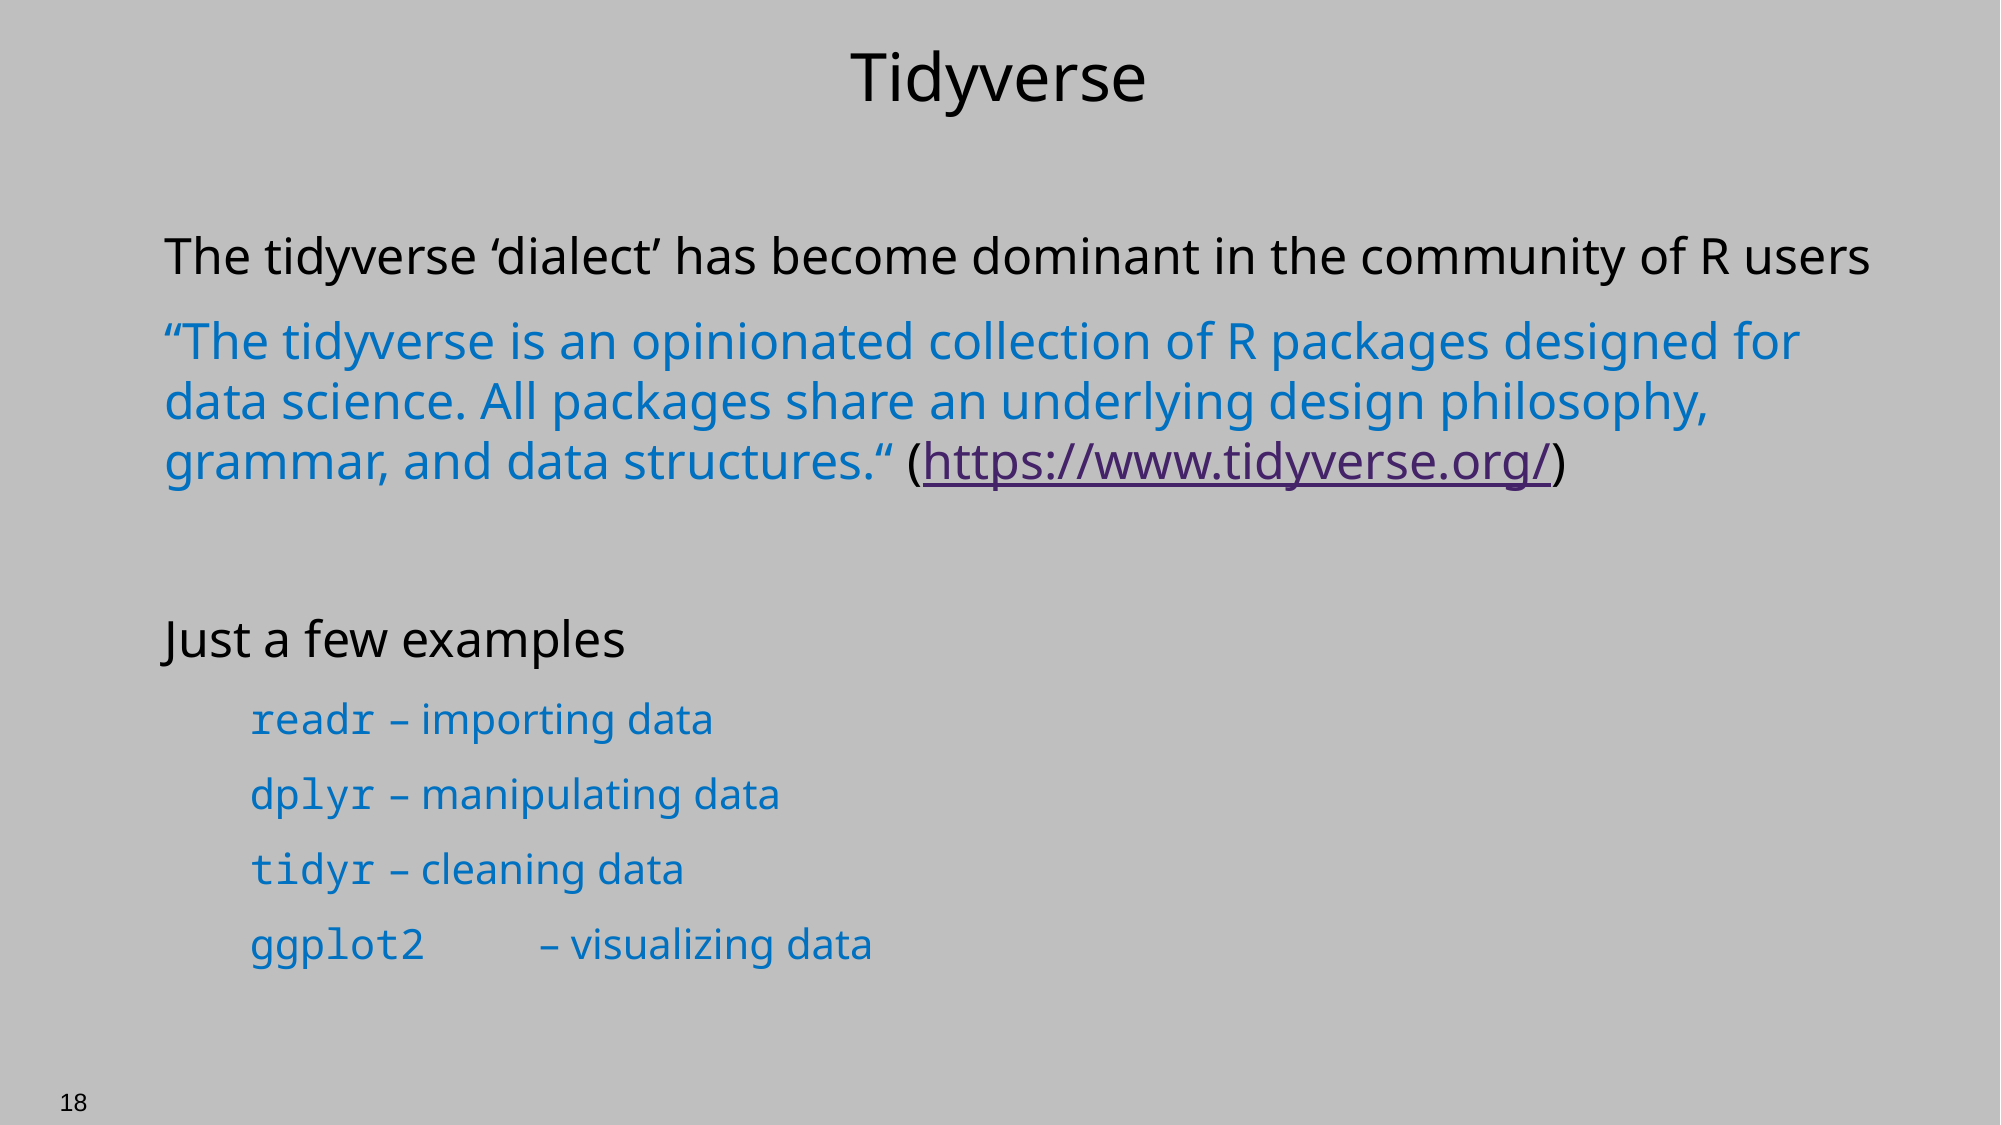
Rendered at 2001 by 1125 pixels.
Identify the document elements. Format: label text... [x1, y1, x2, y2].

title Tidyverse [150, 0, 1850, 150]
list The tidyverse ‘dialect’ has become dominant in the community of R users “The tidyverse is an opinionated collection of R packages designed for data science. All packages share an underlying design philosophy, grammar, and data structures.“ (https://www.tidyverse.org/) Just a few examples readr – importing data dplyr – manipulating data tidyr – cleaning data ggplot2 – visualizing data [129, 209, 1898, 1005]
